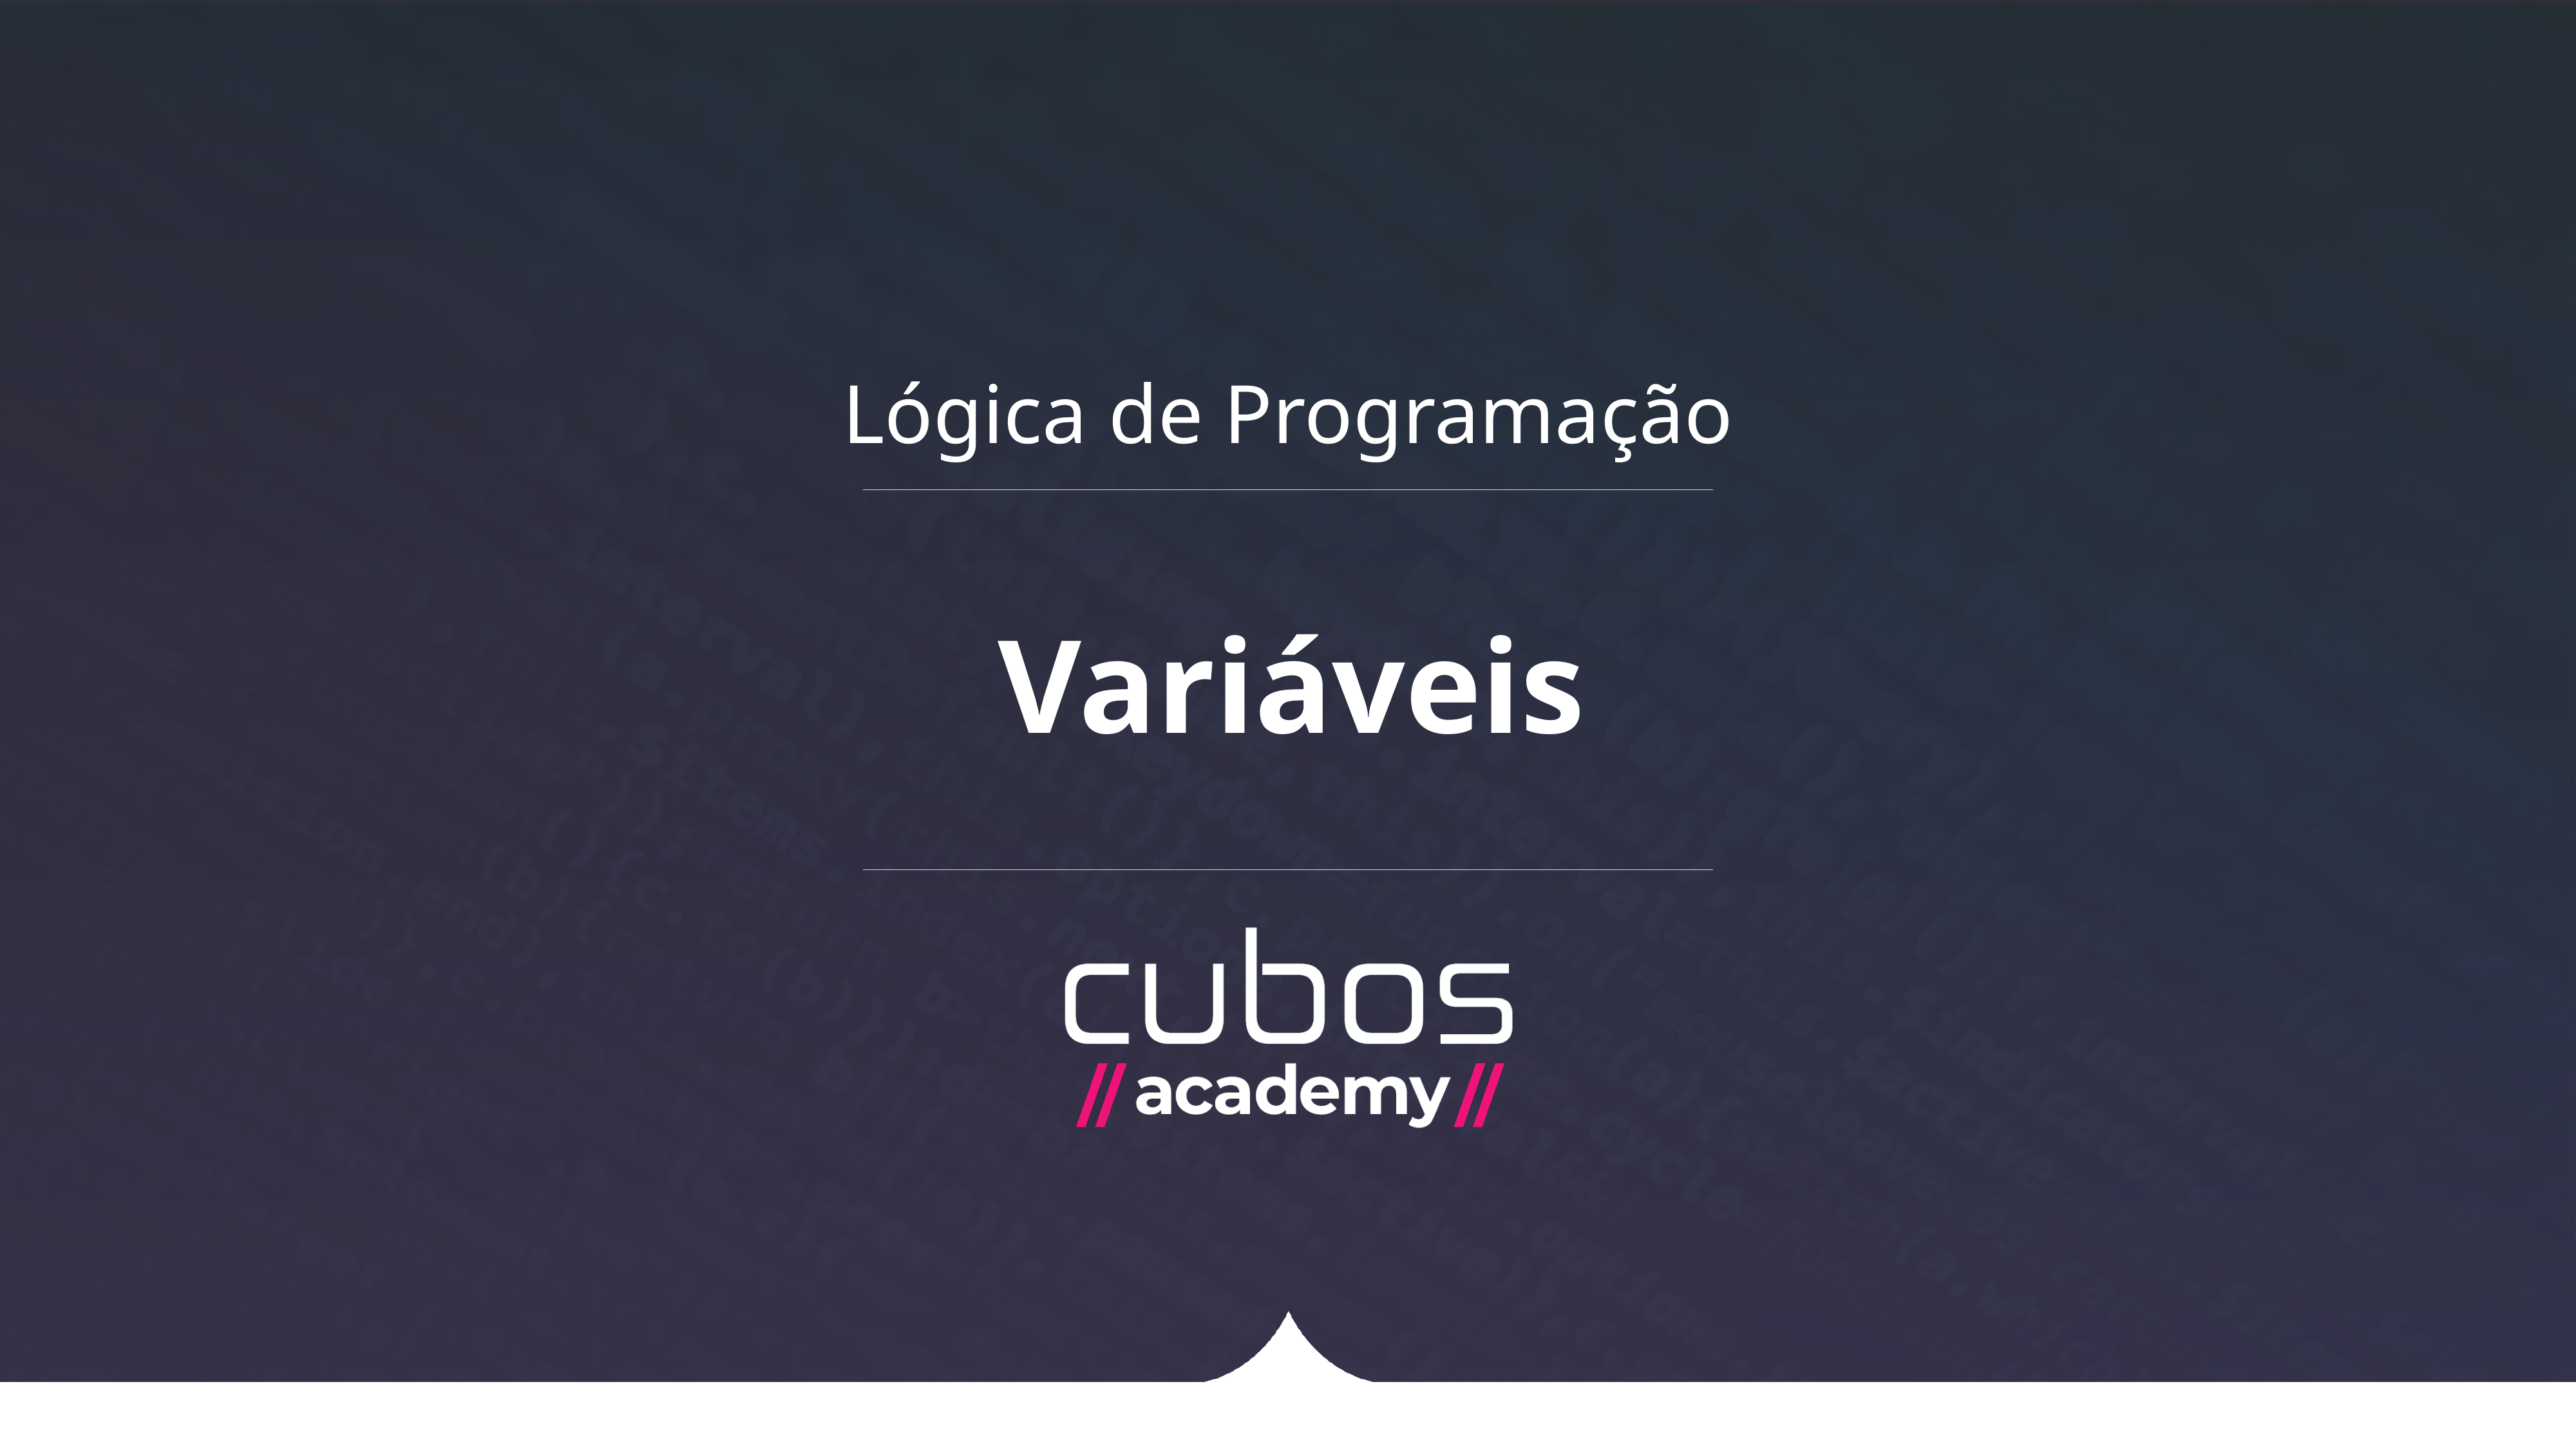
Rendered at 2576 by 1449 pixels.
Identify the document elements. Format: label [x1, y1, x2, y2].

picture [0, 3, 2575, 1307]
text_box [0, 1307, 2576, 1449]
